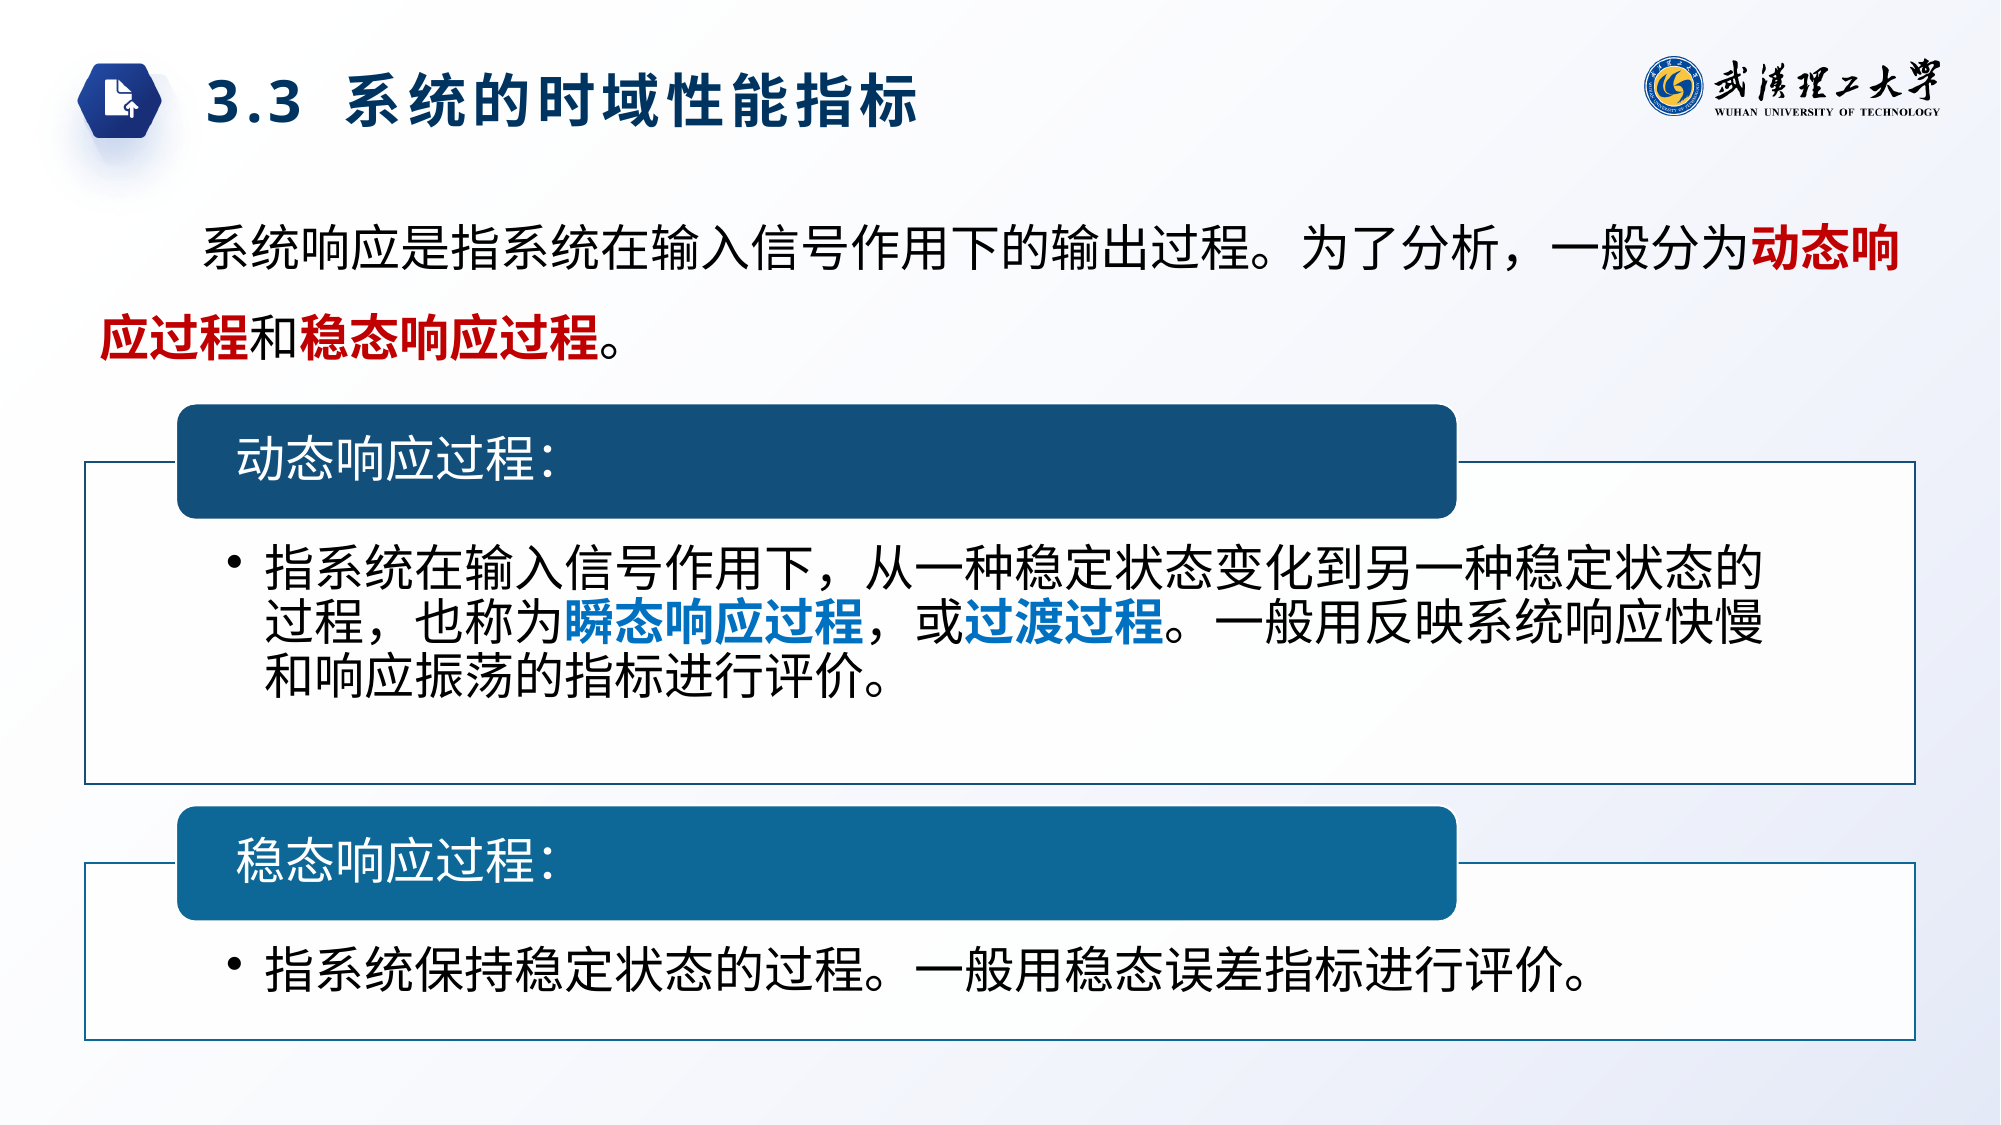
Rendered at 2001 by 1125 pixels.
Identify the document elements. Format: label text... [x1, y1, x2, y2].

list 3.3 系统的时域性能指标 [191, 56, 1624, 143]
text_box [84, 398, 1916, 1045]
text_box 系统响应是指系统在输入信号作用下的输出过程。为了分析，一般分为动态响应过程和稳态响应过程。 [84, 178, 1916, 374]
picture [0, 0, 2000, 1125]
